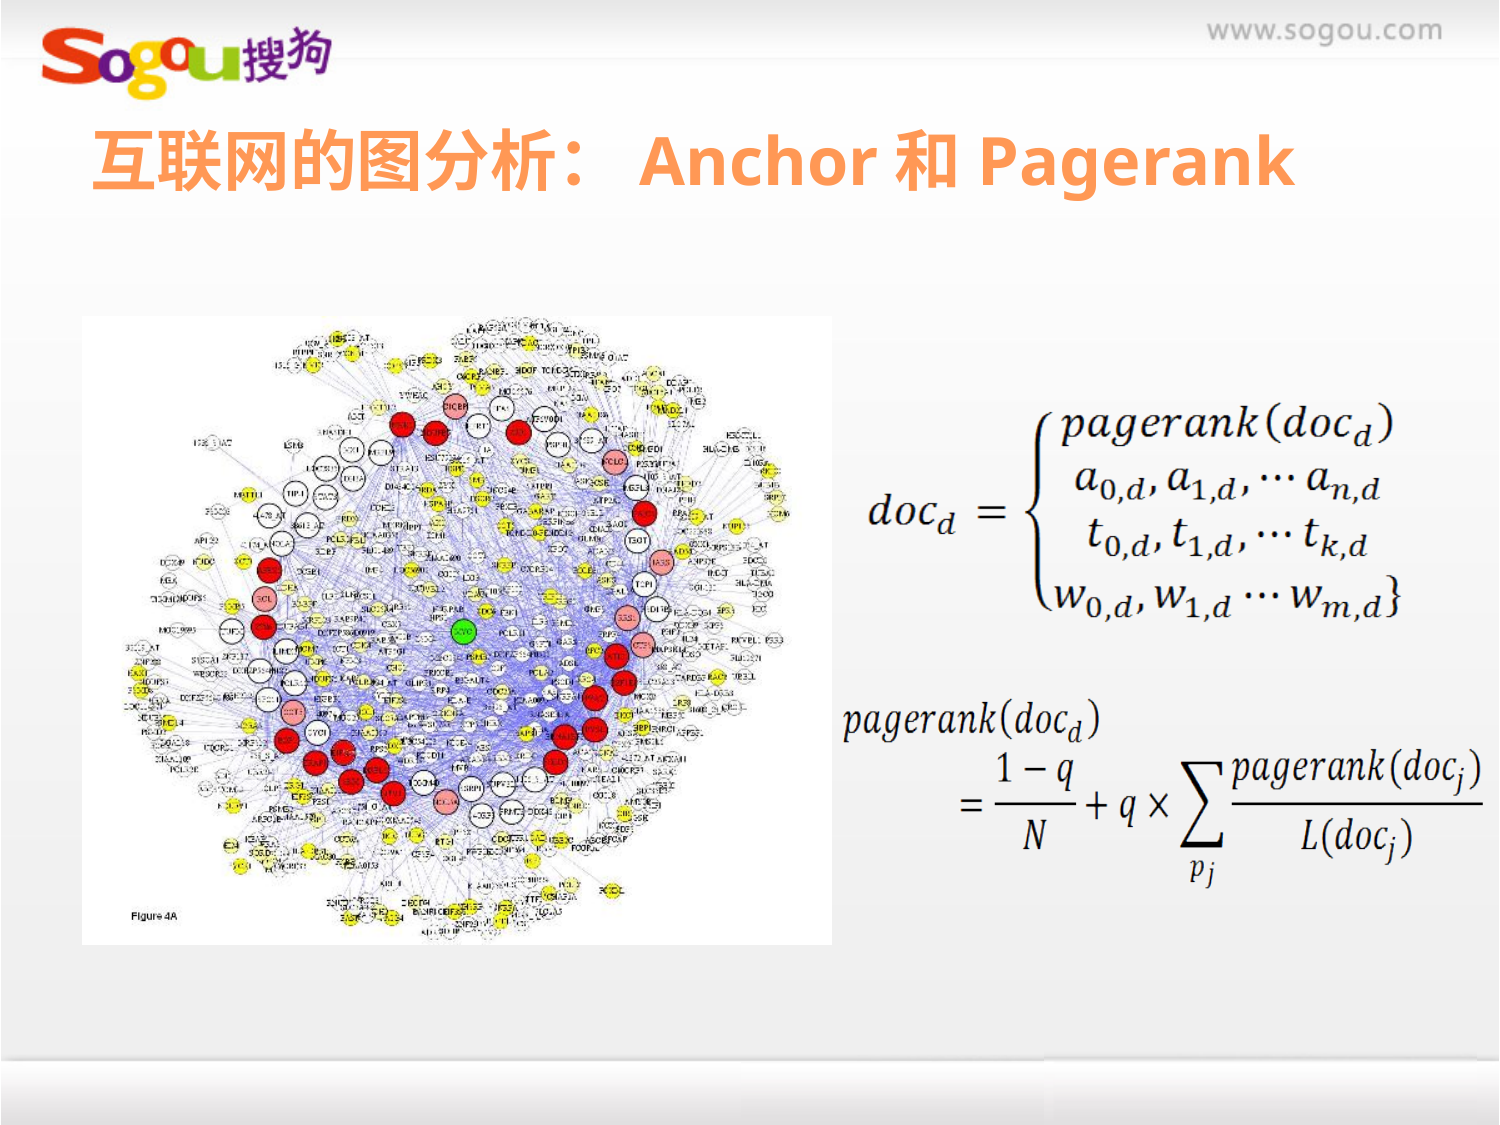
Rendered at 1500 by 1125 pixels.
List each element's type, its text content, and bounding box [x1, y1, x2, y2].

picture [1, 75, 1500, 1125]
title 互联网的图分析：Anchor和Pagerank [74, 106, 1426, 212]
text_box [0, 0, 1500, 75]
